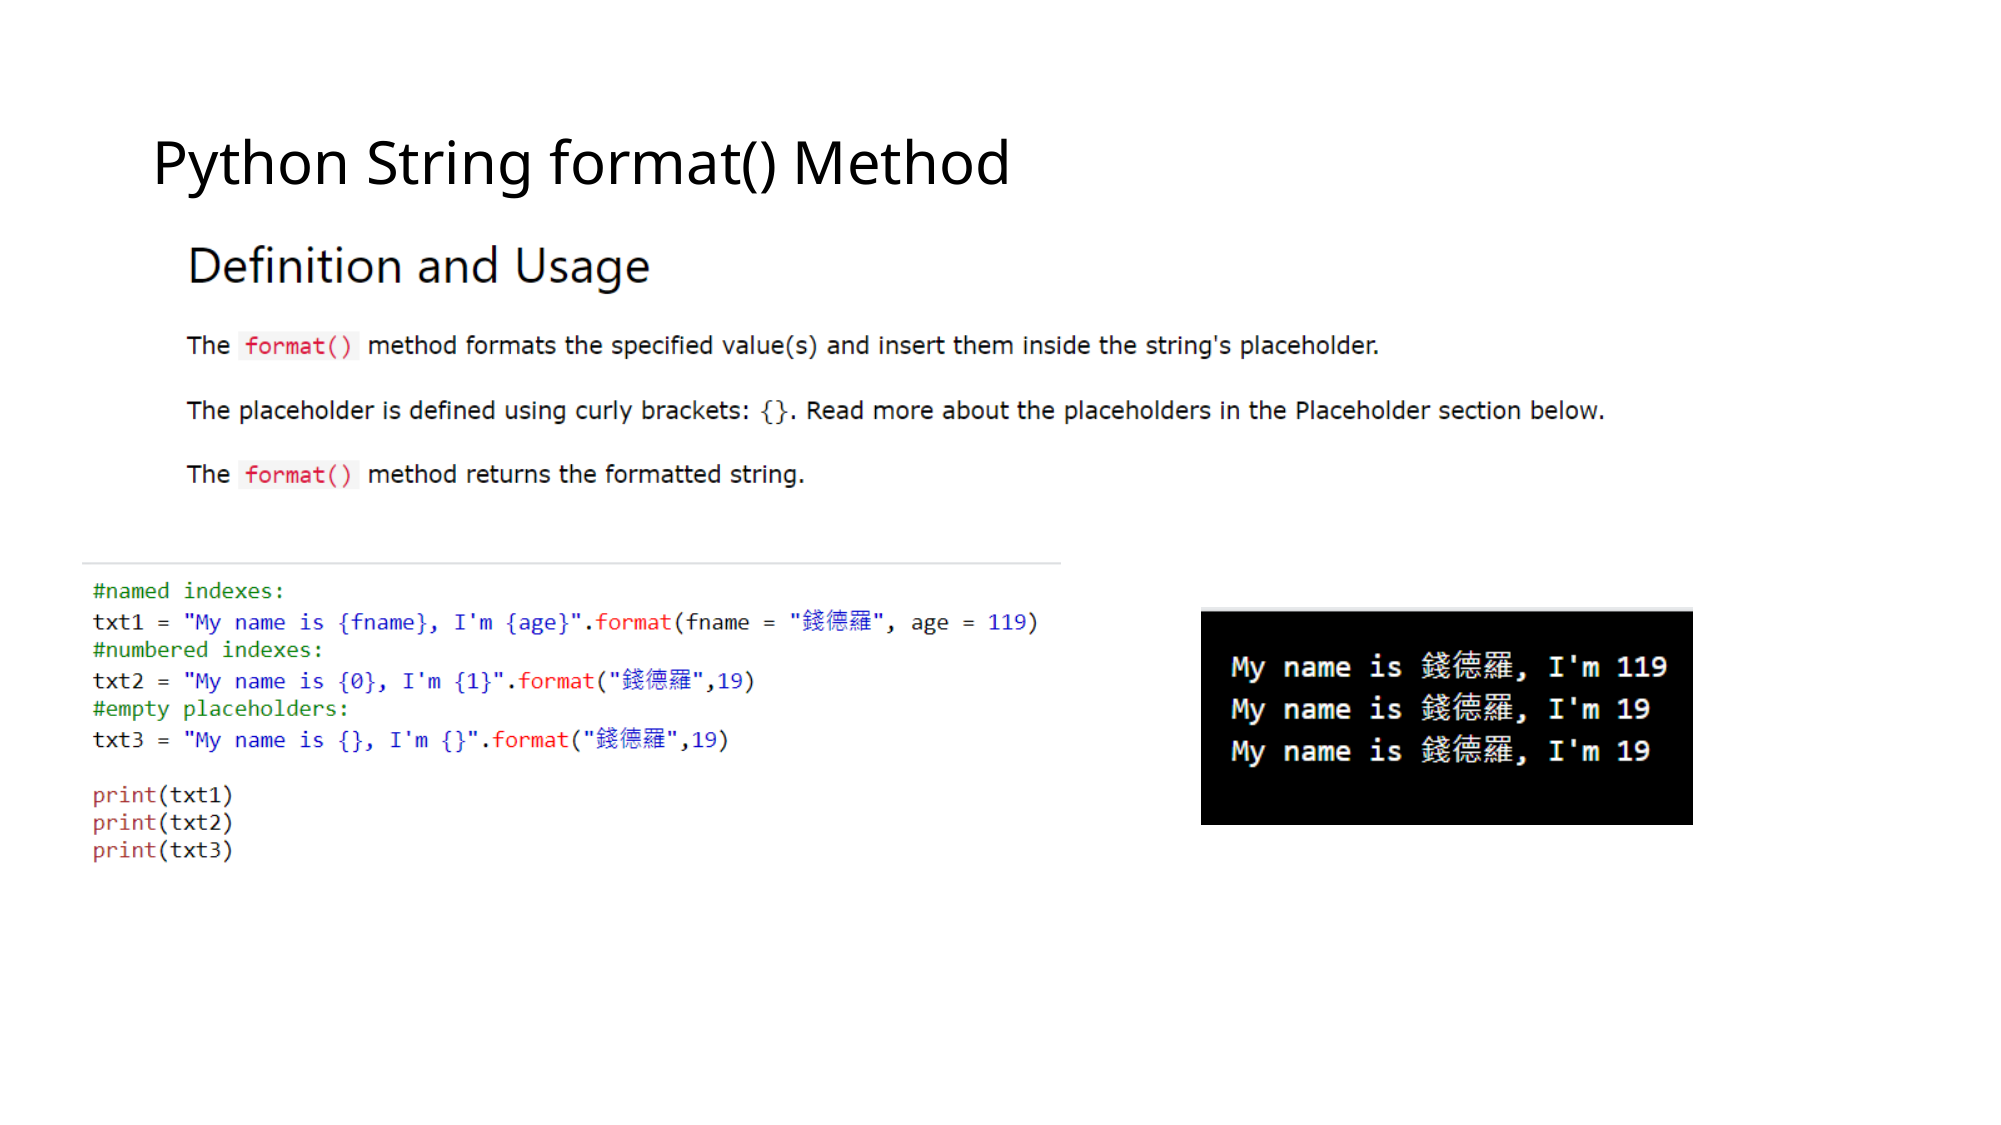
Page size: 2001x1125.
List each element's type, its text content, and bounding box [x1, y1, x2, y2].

picture [81, 562, 1061, 870]
picture [1201, 607, 1693, 825]
picture [137, 229, 1623, 498]
title Python String format() Method [137, 59, 1863, 278]
